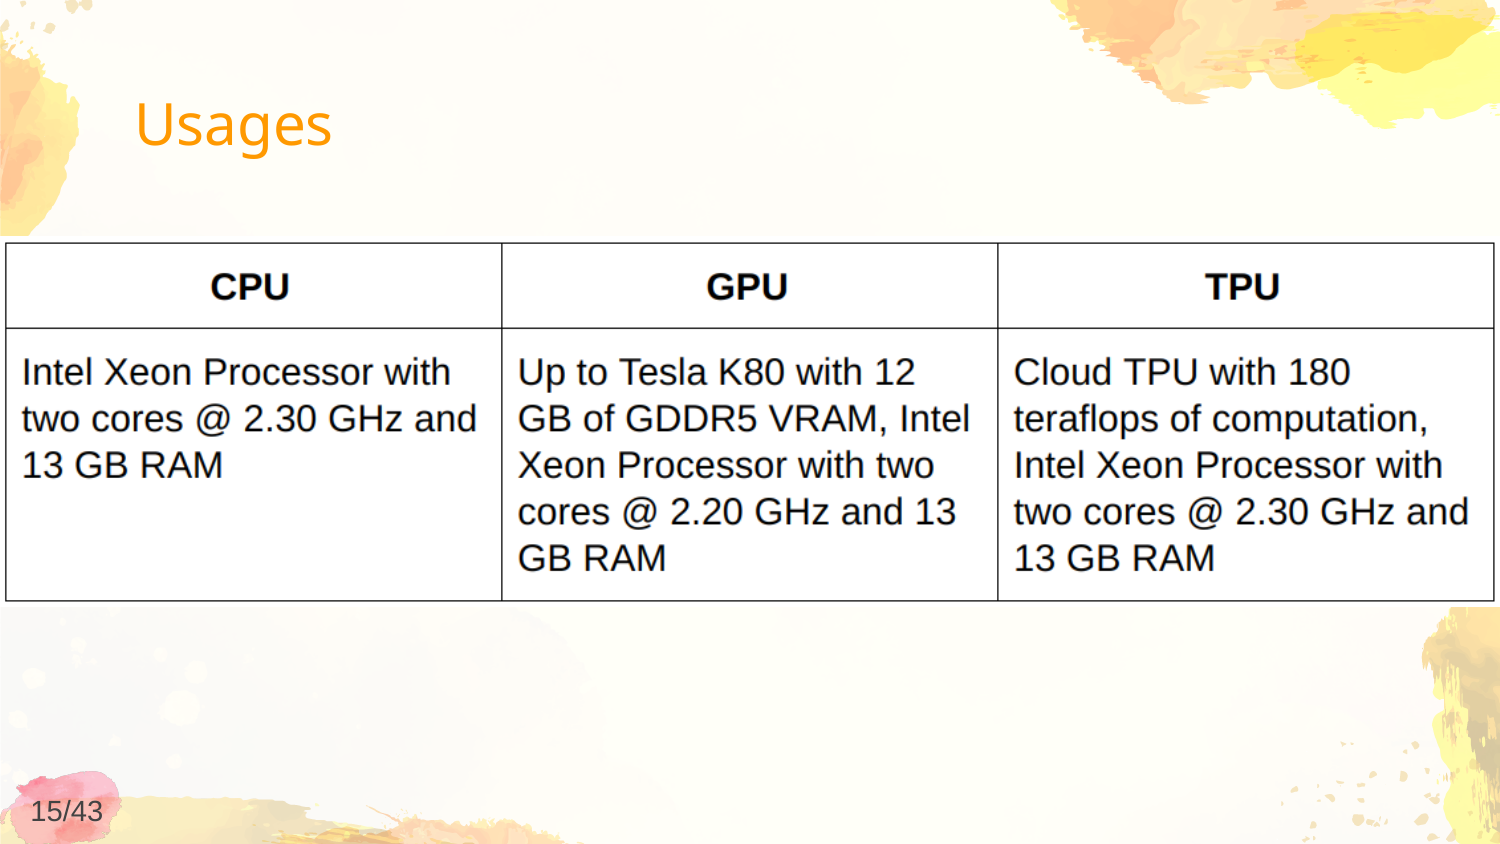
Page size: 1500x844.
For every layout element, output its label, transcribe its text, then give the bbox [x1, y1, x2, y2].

title Usages [119, 71, 1388, 166]
picture [0, 0, 1500, 844]
